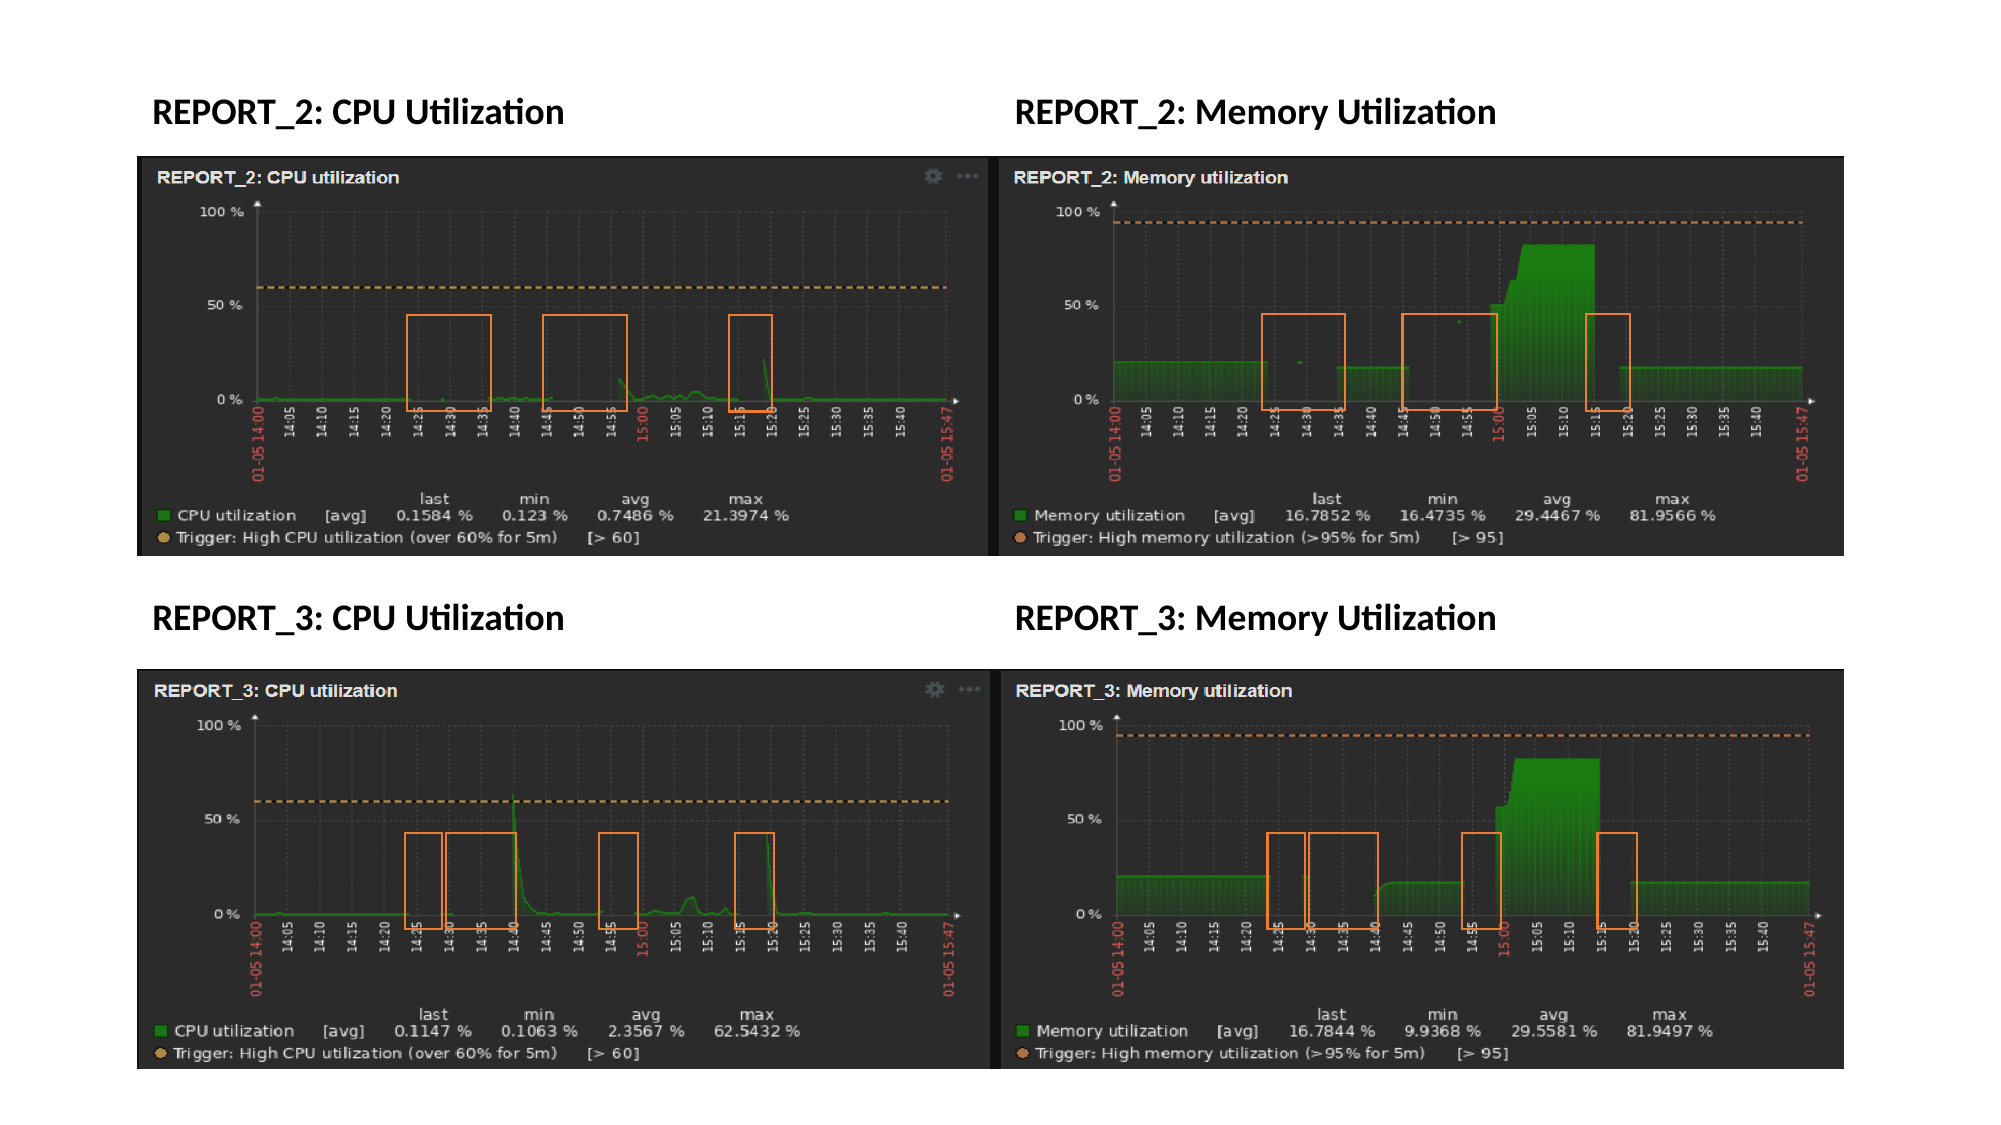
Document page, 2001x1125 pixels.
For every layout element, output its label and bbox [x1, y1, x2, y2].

text_box [137, 585, 1863, 646]
text_box [137, 79, 1863, 141]
picture [137, 669, 1844, 1070]
picture [137, 156, 1844, 556]
